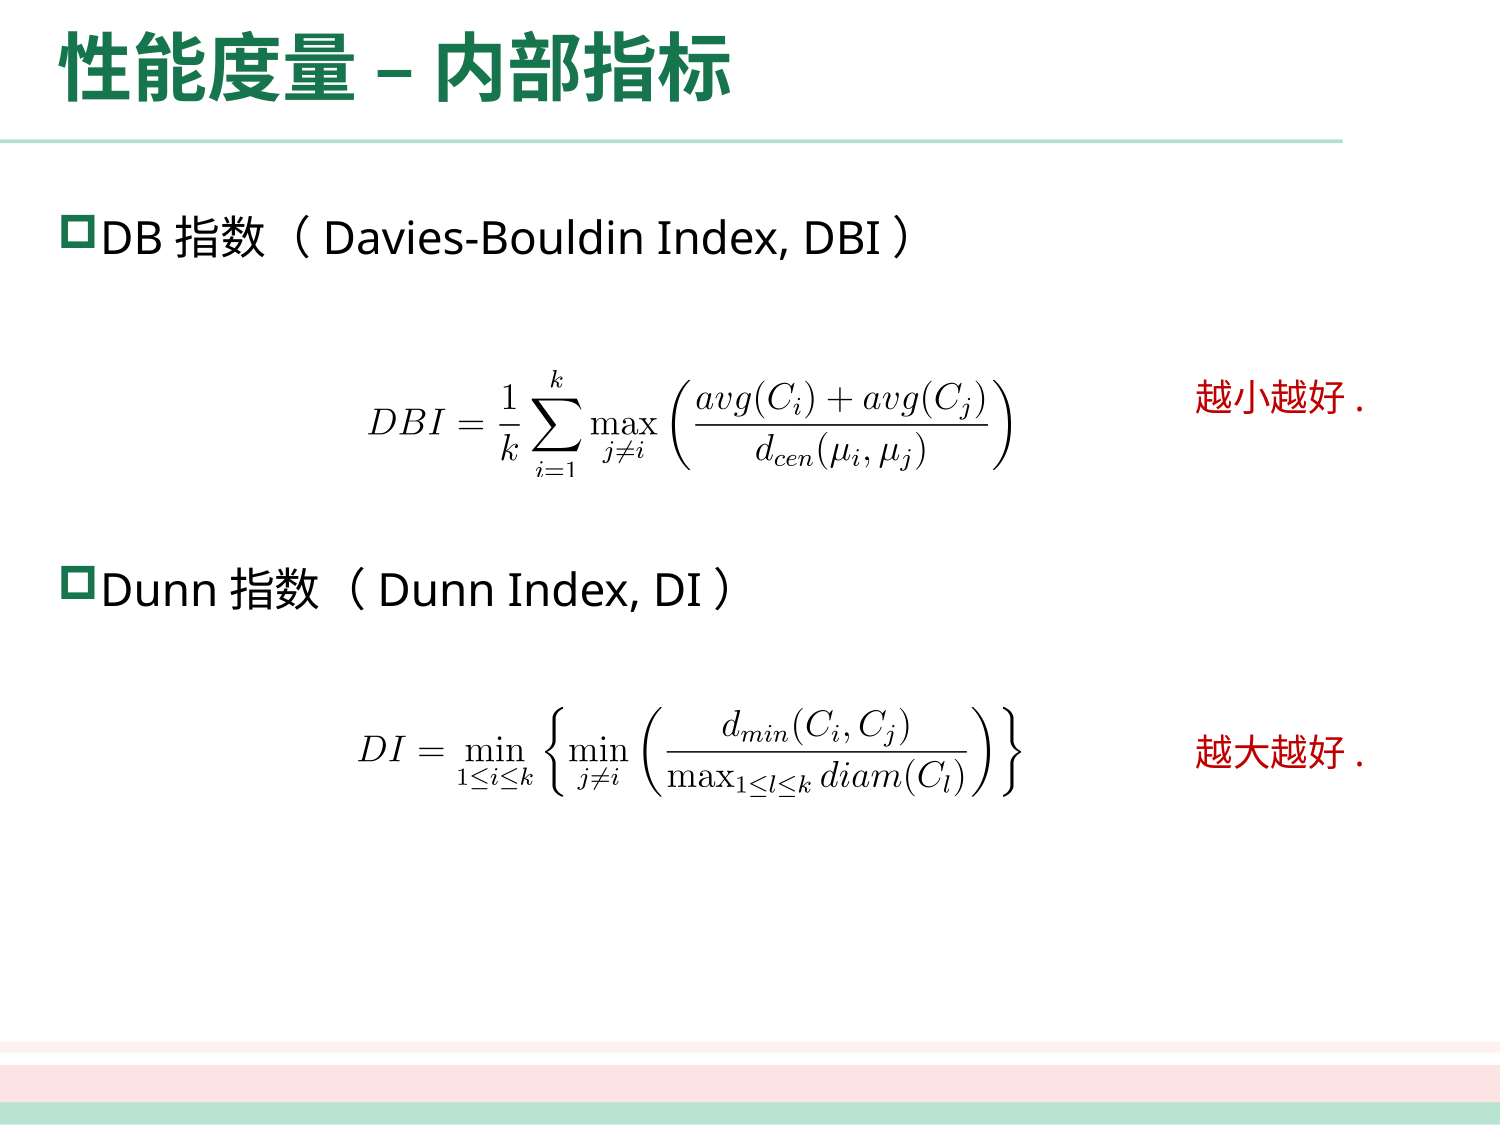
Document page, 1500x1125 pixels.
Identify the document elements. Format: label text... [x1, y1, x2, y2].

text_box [1180, 366, 1455, 782]
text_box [366, 366, 1013, 481]
list DB指数（Davies-Bouldin Index, DBI） Dunn指数（Dunn Index, DI） [42, 207, 1457, 986]
picture [0, 0, 1500, 1125]
title 性能度量 – 内部指标 [42, 7, 1337, 135]
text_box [357, 703, 1022, 799]
